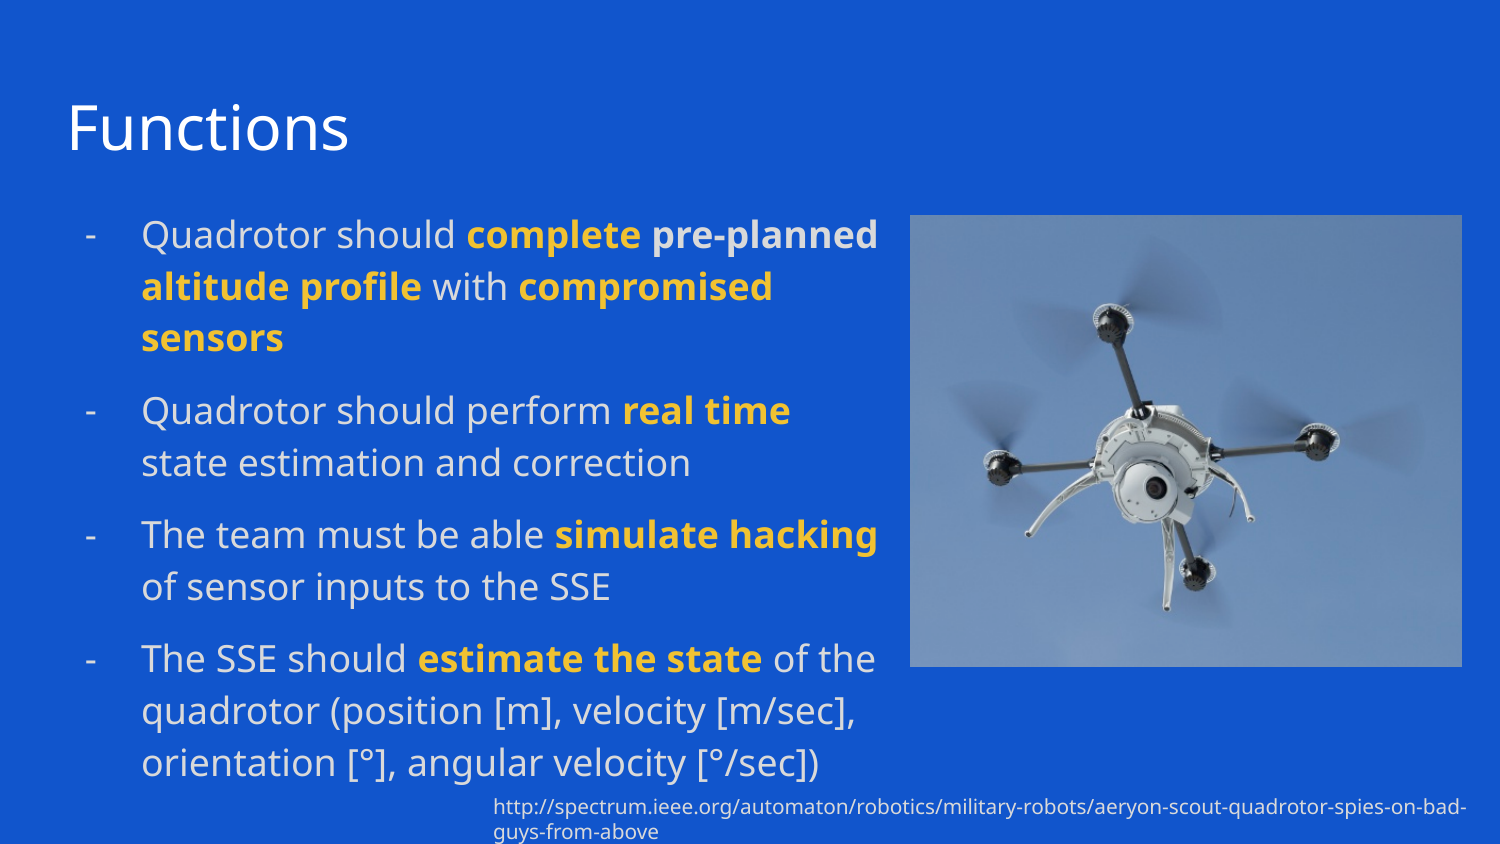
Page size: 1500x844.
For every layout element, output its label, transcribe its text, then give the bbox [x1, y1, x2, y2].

text_box http://spectrum.ieee.org/automaton/robotics/military-robots/aeryon-scout-quadrotor-spies-on-bad-guys-from-above [478, 784, 1500, 844]
list Quadrotor should complete pre-planned altitude profile with compromised sensors Quadrotor should perform real time state estimation and correction The team must be able simulate hacking of sensor inputs to the SSE The SSE should estimate the state of the quadrotor (position [m], velocity [m/sec], orientation [°], angular velocity [°/sec]) [51, 189, 899, 796]
picture [910, 215, 1462, 667]
title Functions [51, 72, 1449, 167]
